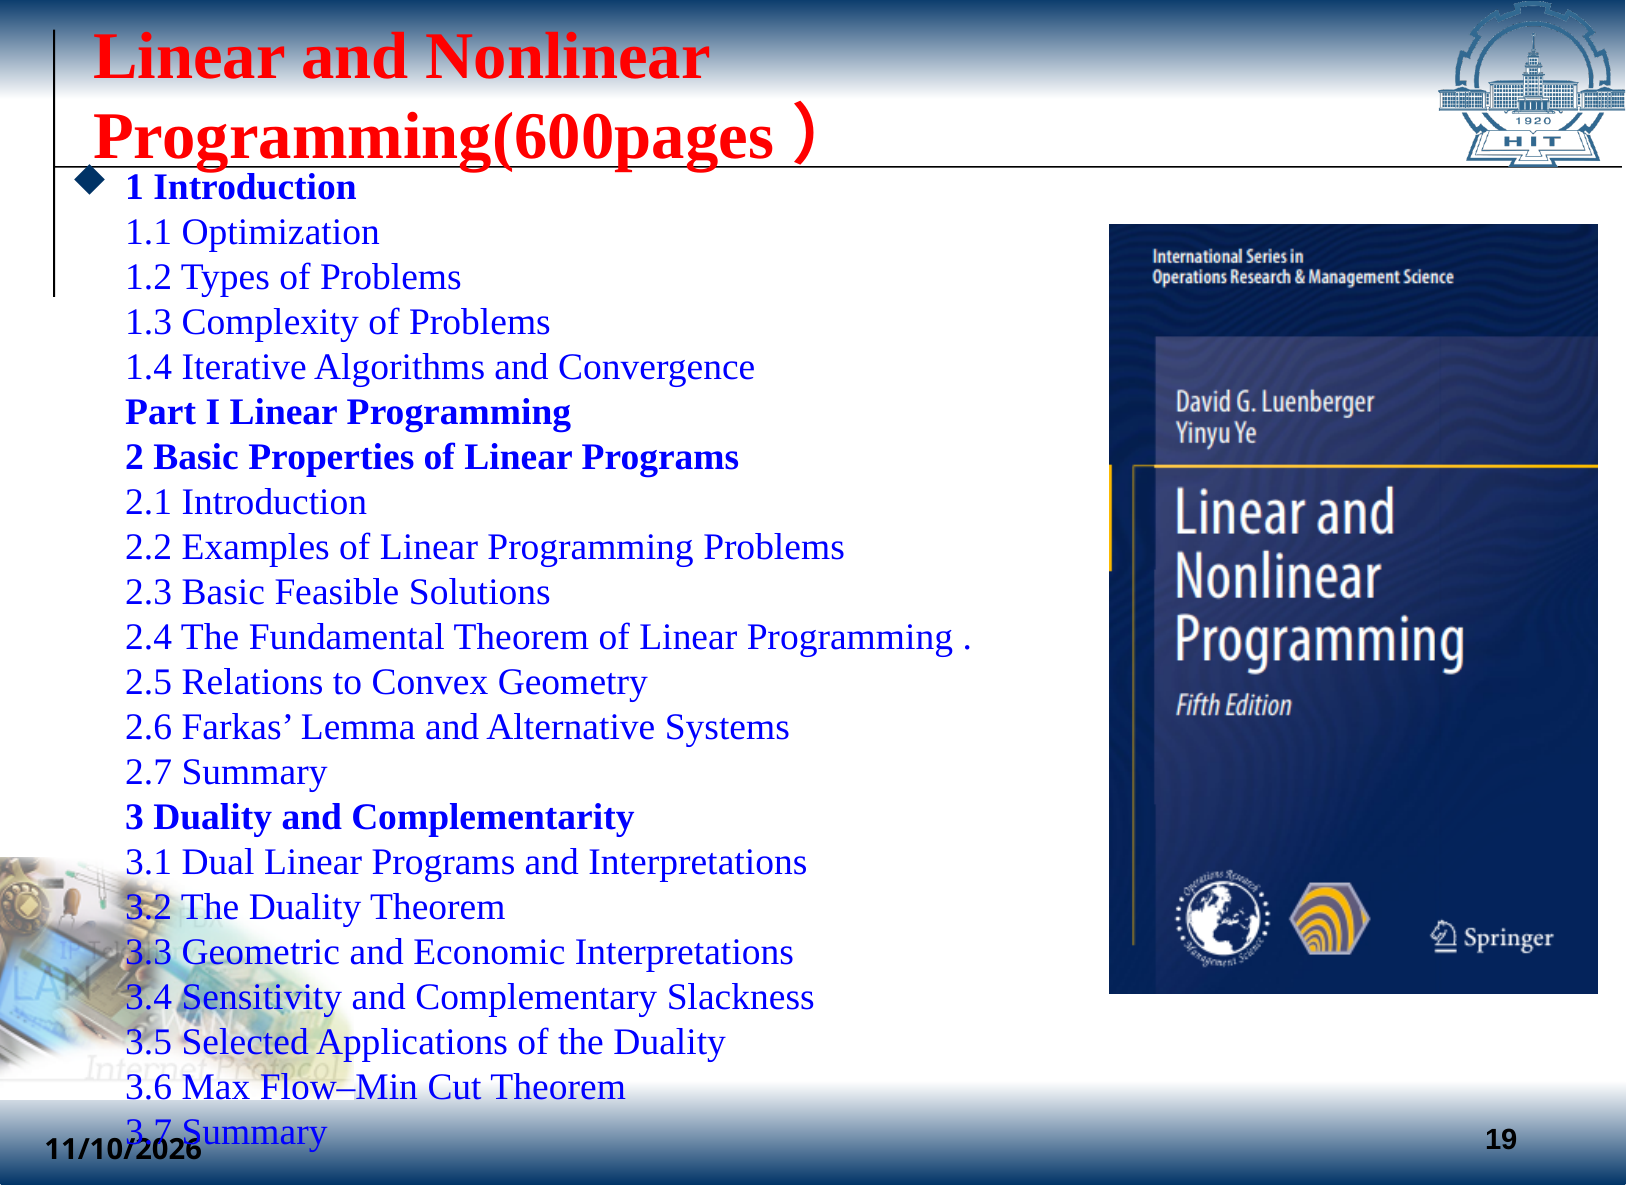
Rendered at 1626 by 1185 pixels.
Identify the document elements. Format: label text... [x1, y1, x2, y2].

picture [0, 857, 354, 1100]
picture [1109, 224, 1598, 994]
picture [1438, 1, 1626, 167]
list 1 Introduction 1.1 Optimization 1.2 Types of Problems 1.3 Complexity of Problems 1.4 Iterative Algorithms and Convergence Part I Linear Programming 2 Basic Properties of Linear Programs 2.1 Introduction 2.2 Examples of Linear Programming Problems 2.3 Basic Feasible Solutions 2.4 The Fundamental Theorem of Linear Programming . 2.5 Relations to Convex Geometry 2.6 Farkas’ Lemma and Alternative Systems 2.7 Summary 3 Duality and Complementarity 3.1 Dual Linear Programs and Interpretations 3.2 The Duality Theorem 3.3 Geometric and Economic Interpretations 3.4 Sensitivity and Complementary Slackness 3.5 Selected Applications of the Duality 3.6 Max Flow–Min Cut Theorem 3.7 Summary [56, 154, 1569, 1077]
title Linear and Nonlinear Programming(600pages） [78, 29, 1498, 154]
